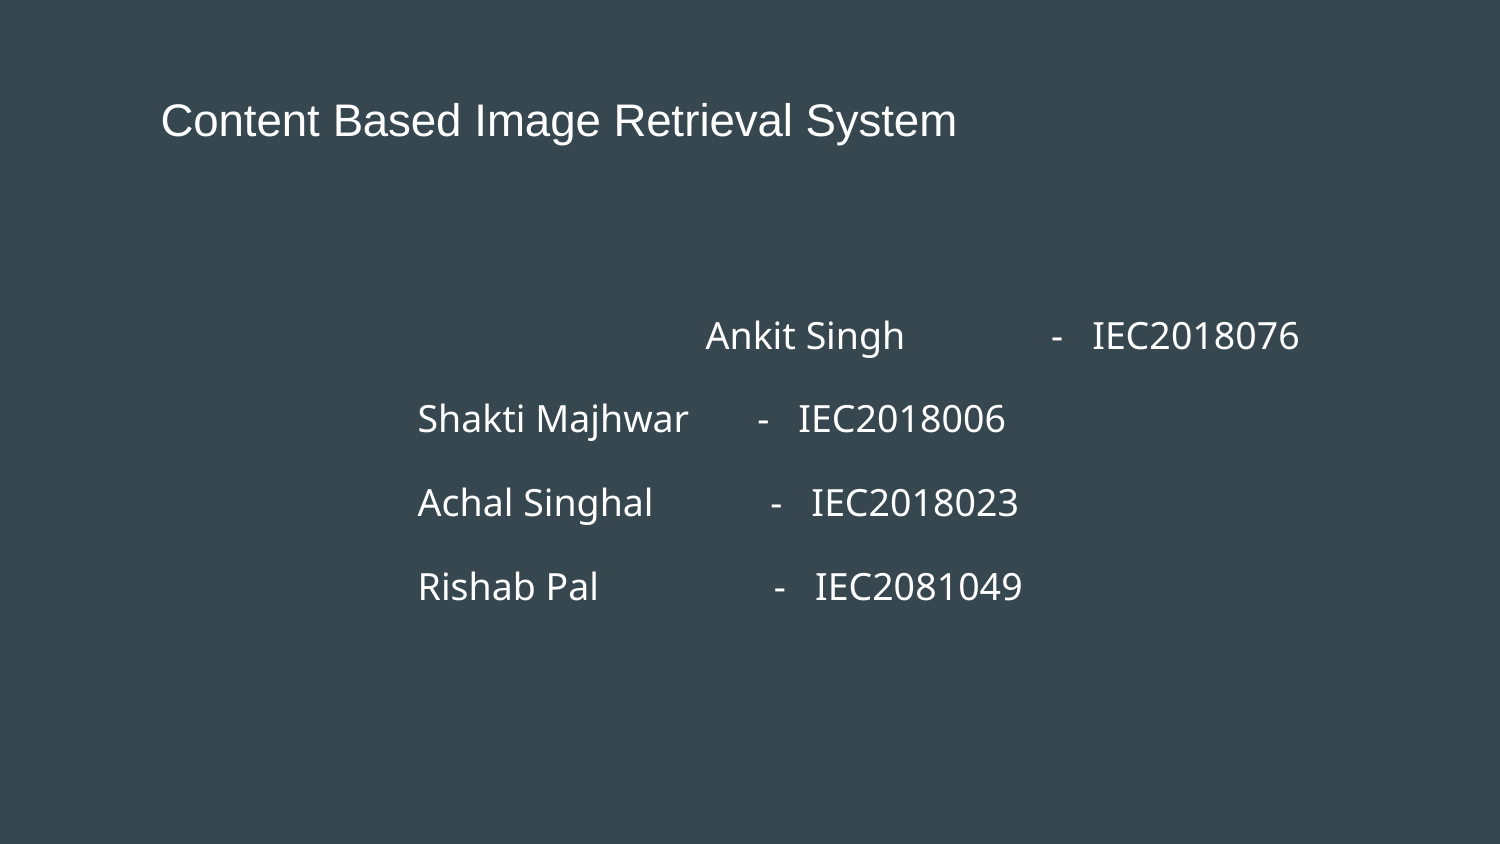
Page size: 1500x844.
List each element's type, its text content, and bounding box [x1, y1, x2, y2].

list Ankit Singh - IEC2018076 Shakti Majhwar - IEC2018006 Achal Singhal - IEC2018023 Rishab Pal - IEC2081049 [61, 203, 1460, 702]
title Content Based Image Retrieval System [51, 72, 1449, 167]
